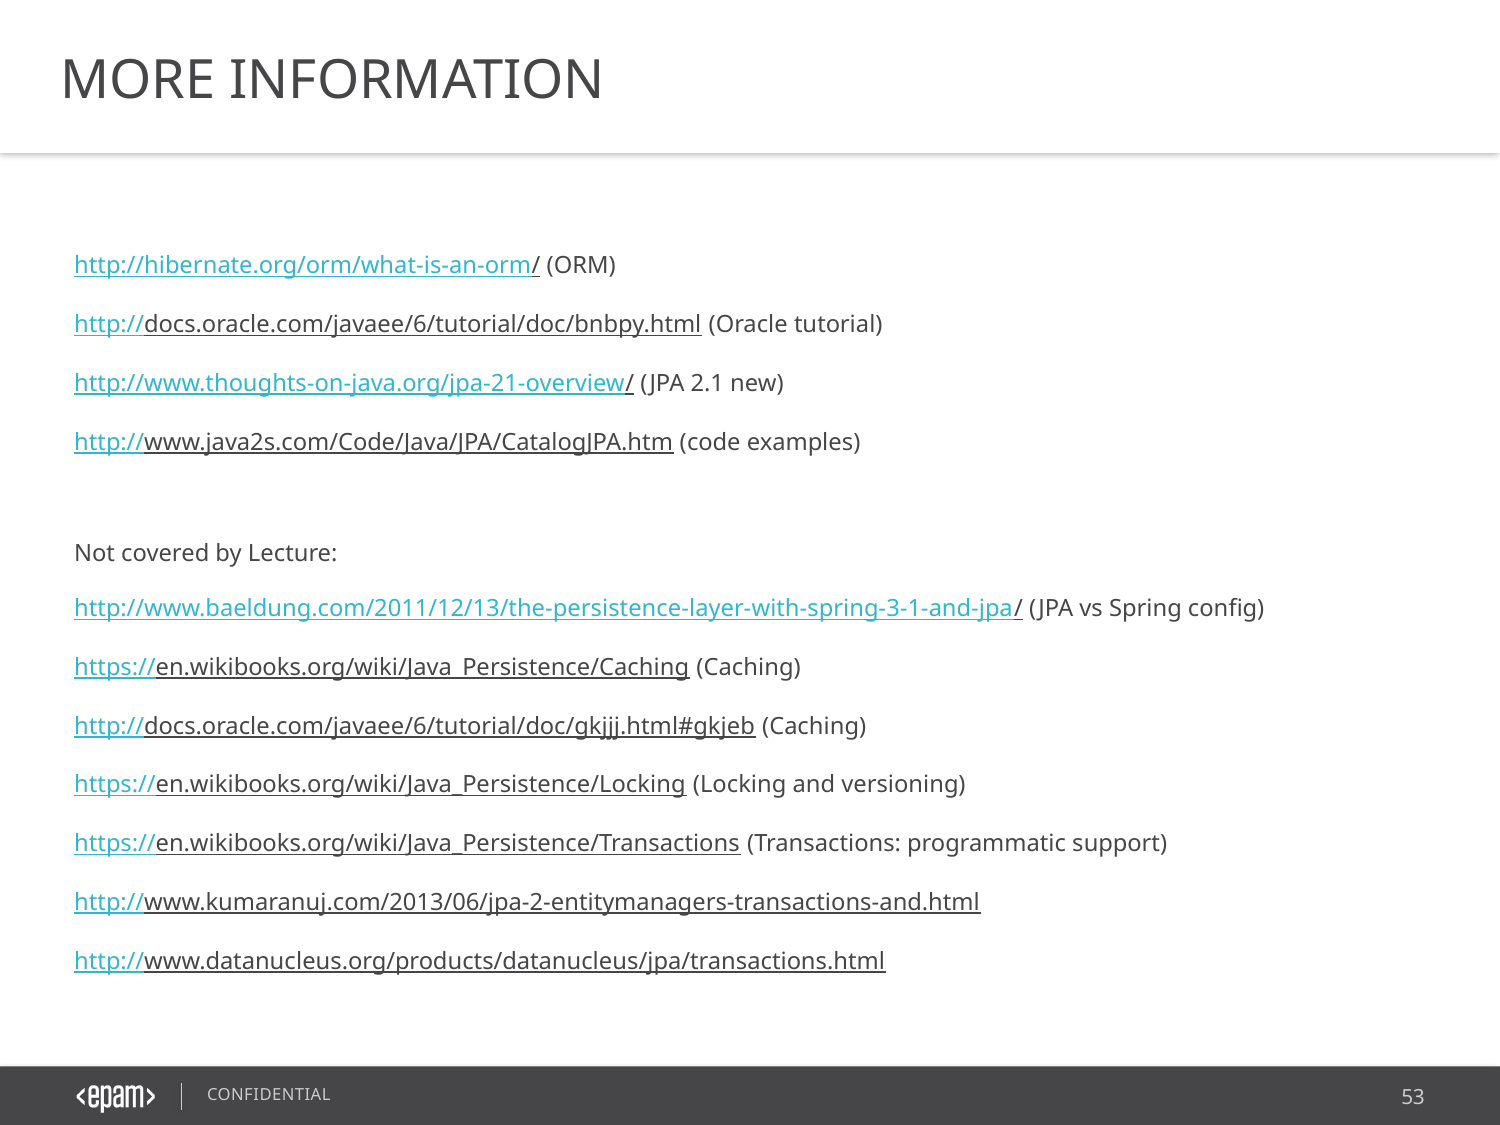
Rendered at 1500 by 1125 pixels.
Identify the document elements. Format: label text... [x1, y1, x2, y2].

list MORE INFORMATION [0, 0, 1500, 153]
picture [76, 1085, 155, 1113]
list http://hibernate.org/orm/what-is-an-orm/ (ORM) http://docs.oracle.com/javaee/6/tutorial/doc/bnbpy.html (Oracle tutorial) http://www.thoughts-on-java.org/jpa-21-overview/ (JPA 2.1 new) http://www.java2s.com/Code/Java/JPA/CatalogJPA.htm (code examples) Not covered by Lecture: http://www.baeldung.com/2011/12/13/the-persistence-layer-with-spring-3-1-and-jpa/ (JPA vs Spring config) https://en.wikibooks.org/wiki/Java_Persistence/Caching (Caching) http://docs.oracle.com/javaee/6/tutorial/doc/gkjjj.html#gkjeb (Caching) https://en.wikibooks.org/wiki/Java_Persistence/Locking (Locking and versioning) https://en.wikibooks.org/wiki/Java_Persistence/Transactions (Transactions: programmatic support) http://www.kumaranuj.com/2013/06/jpa-2-entitymanagers-transactions-and.html http://www.datanucleus.org/products/datanucleus/jpa/transactions.html [59, 236, 1434, 987]
